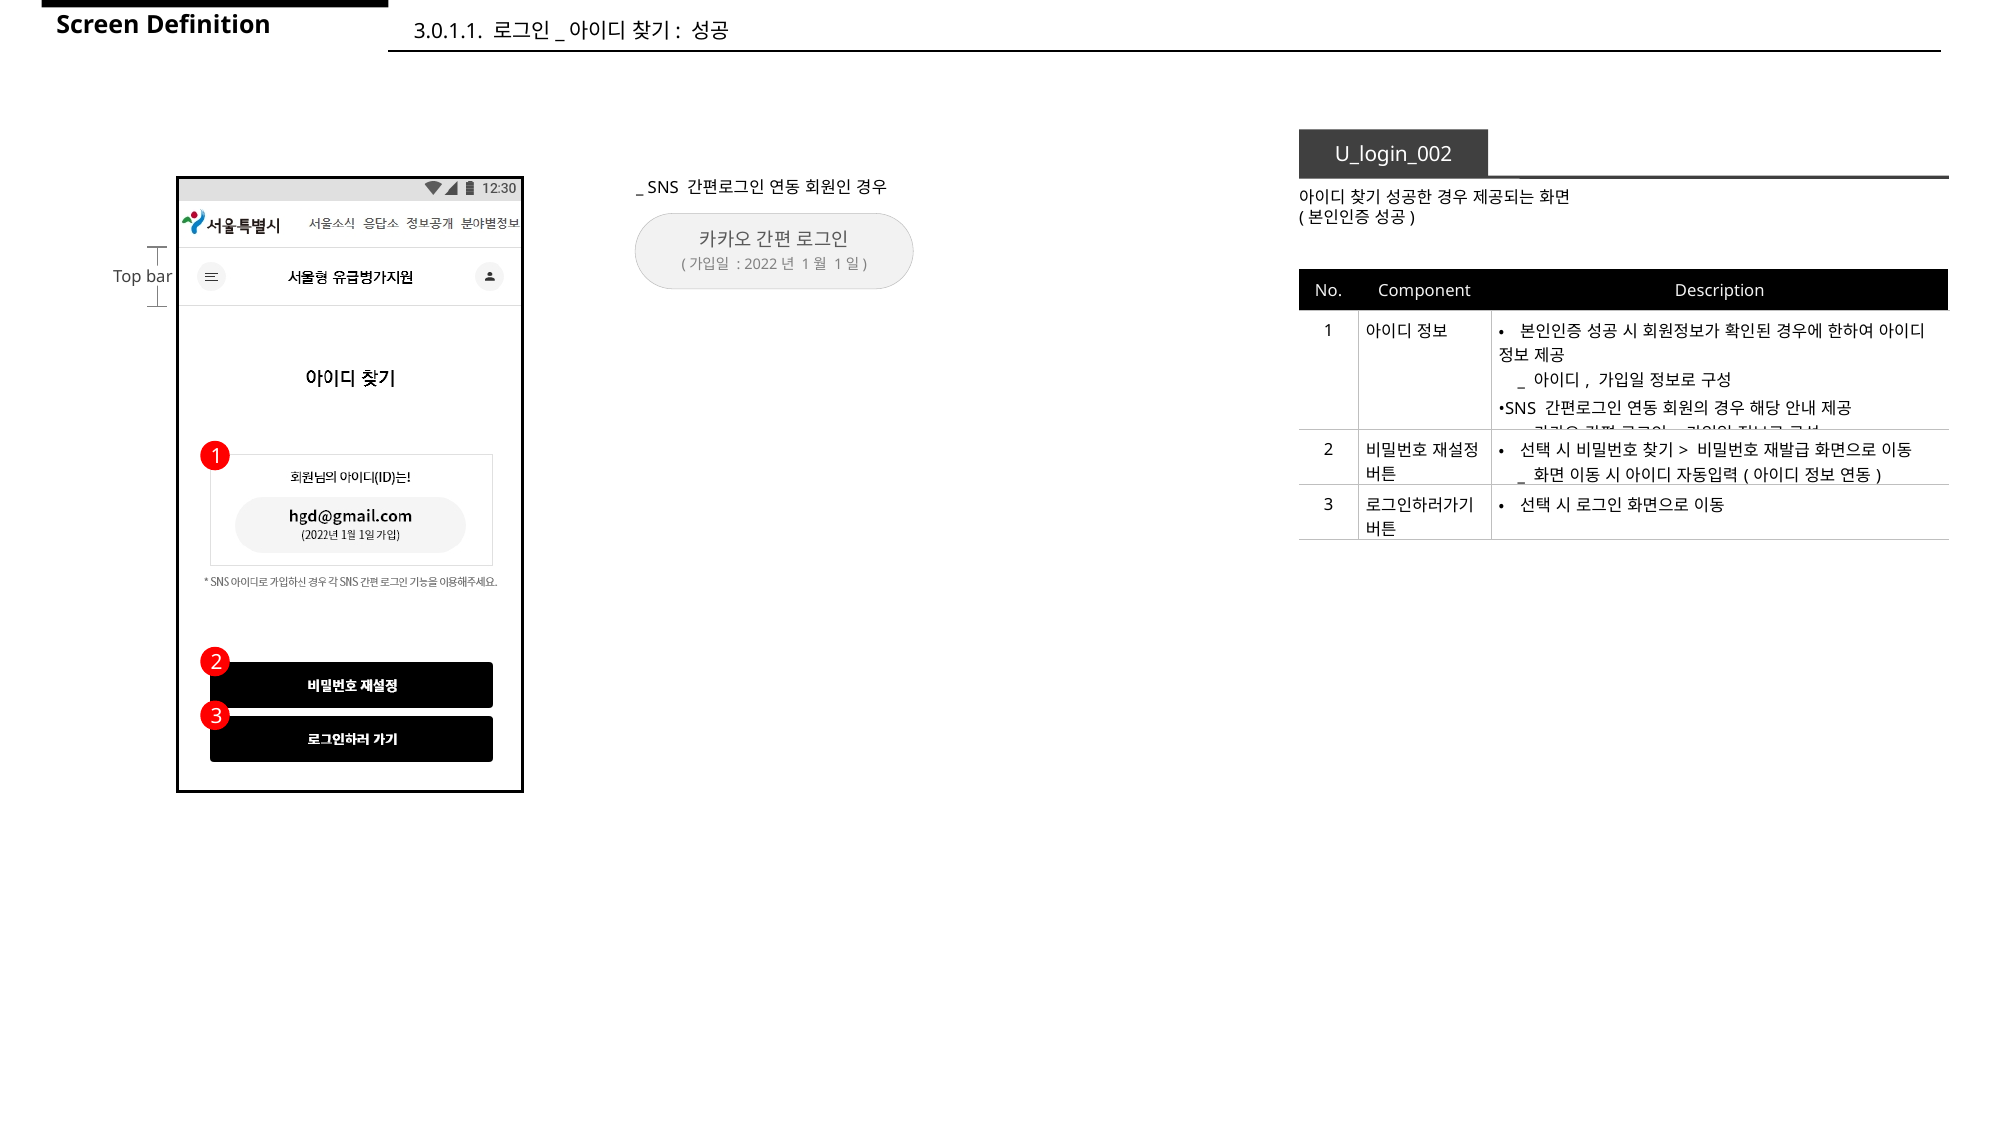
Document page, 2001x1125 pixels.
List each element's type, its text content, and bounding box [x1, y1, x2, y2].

list 3.0.1.1. 로그인_아이디 찾기: 성공 [399, 12, 1444, 53]
table_cell •선택 시 비밀번호 찾기> 비밀번호 재발급 화면으로 이동 _ 화면 이동 시 아이디 자동입력(아이디 정보 연동) [1492, 430, 1949, 484]
text_box _ SNS 간편로그인 연동 회원인 경우 [636, 177, 888, 209]
table_header Component [1359, 269, 1490, 310]
table_cell 1 [1299, 311, 1358, 429]
text_box Top bar [158, 265, 173, 286]
text_box U_login_002 [1298, 128, 1489, 177]
list Screen Definition [41, 4, 389, 53]
picture [177, 177, 523, 792]
table_cell 아이디 정보 [1359, 311, 1491, 429]
table_cell •본인인증 성공 시 회원정보가 확인된 경우에 한하여 아이디 정보 제공 _ 아이디, 가입일 정보로 구성 •SNS 간편로그인 연동 회원의 경우 해당 안내 제공 _ 카카오 간편 로그인+가입일 정보로 구성 [1492, 311, 1949, 429]
table_cell 2 [1299, 430, 1358, 484]
table_cell 로그인하러가기 버튼 [1359, 485, 1491, 539]
text_box 아이디 찾기 성공한 경우 제공되는 화면 (본인인증 성공) [1299, 175, 1949, 256]
table_header Description [1492, 269, 1948, 310]
table_cell 비밀번호 재설정 버튼 [1359, 430, 1491, 484]
table_header No. [1299, 269, 1357, 310]
text_box [634, 212, 915, 290]
text_box Top bar [113, 265, 157, 286]
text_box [684, 220, 864, 273]
table_cell •선택 시 로그인 화면으로 이동 [1492, 485, 1949, 539]
table_cell 3 [1299, 485, 1358, 539]
